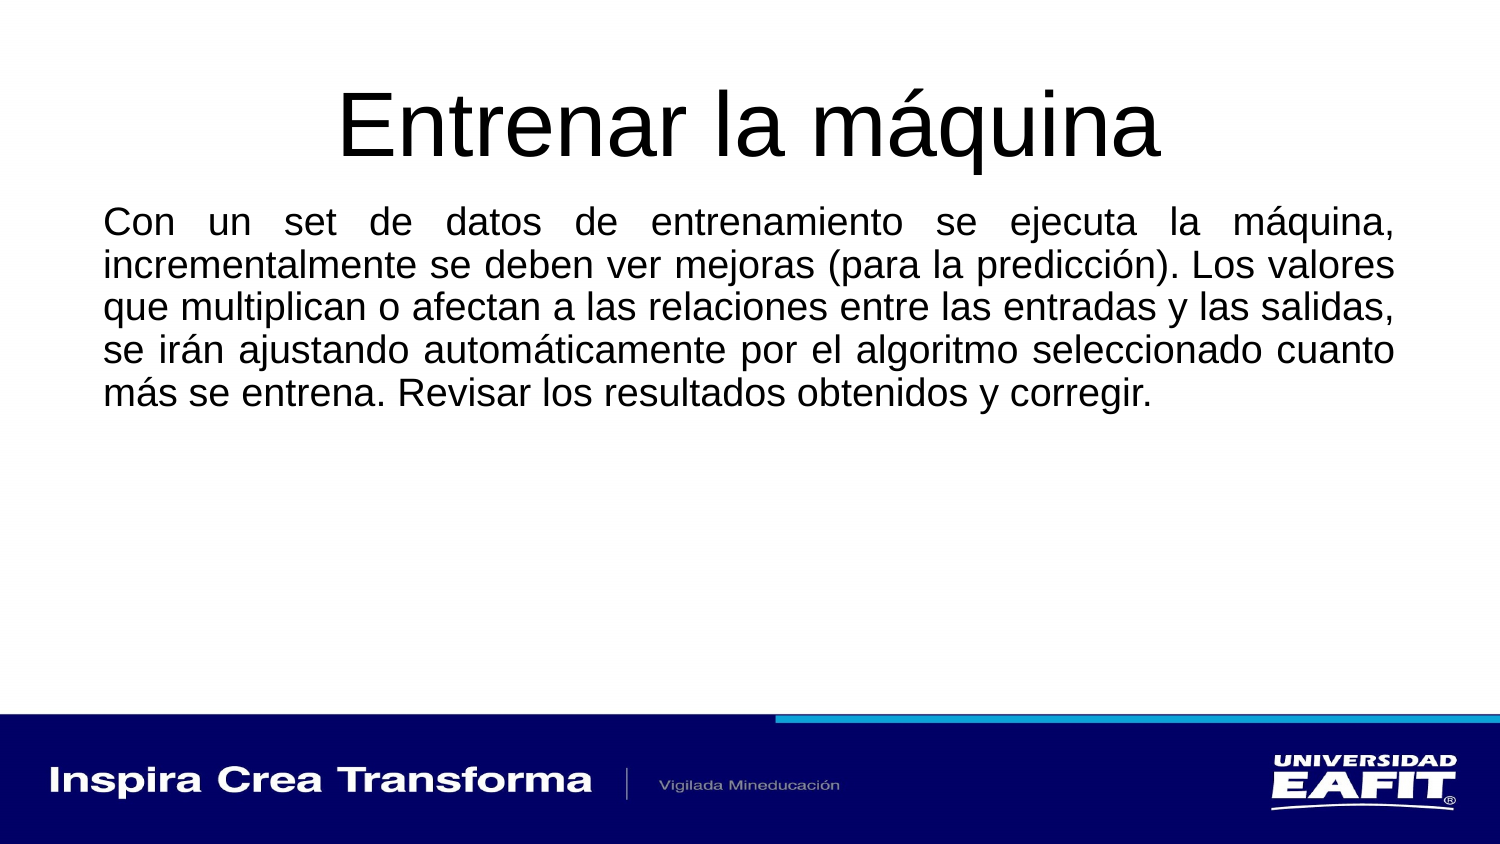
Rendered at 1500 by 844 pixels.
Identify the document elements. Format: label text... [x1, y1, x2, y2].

title Entrenar la máquina [103, 44, 1397, 201]
picture [0, 0, 1500, 844]
list Con un set de datos de entrenamiento se ejecuta la máquina, incrementalmente se deben ver mejoras (para la predicción). Los valores que multiplican o afectan a las relaciones entre las entradas y las salidas, se irán ajustando automáticamente por el algoritmo seleccionado cuanto más se entrena. Revisar los resultados obtenidos y corregir. [103, 201, 1397, 737]
